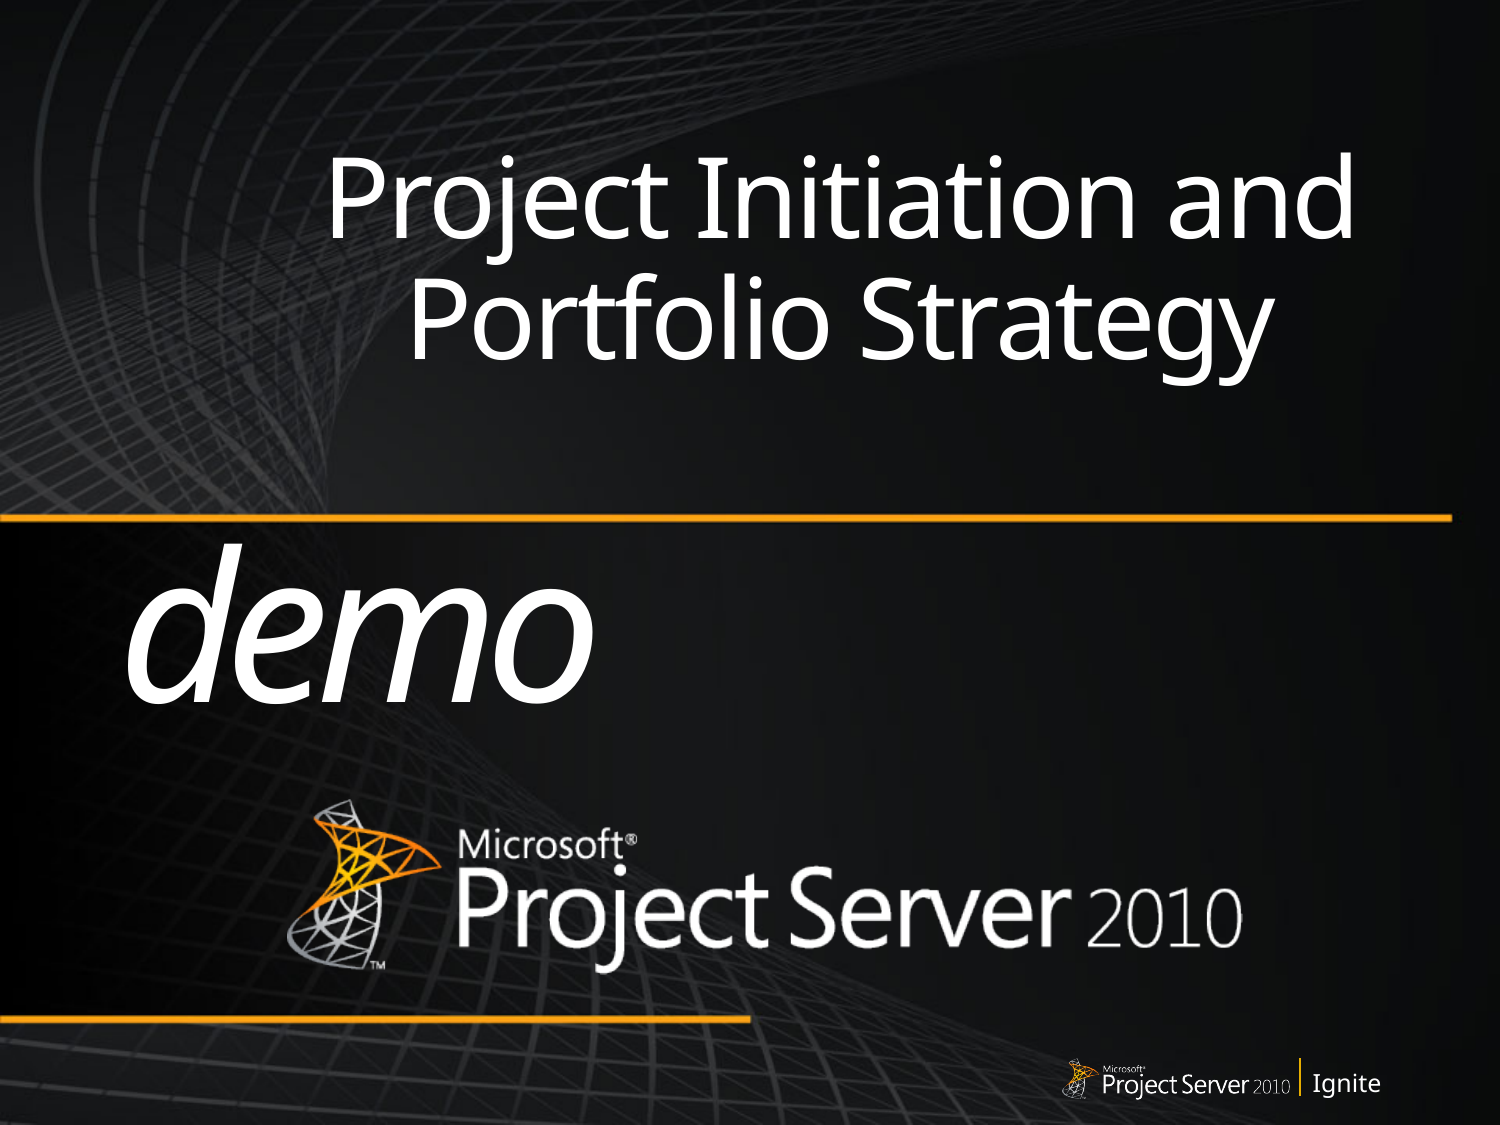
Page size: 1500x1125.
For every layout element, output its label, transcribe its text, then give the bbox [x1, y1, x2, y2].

picture [0, 0, 1500, 1125]
list demo [118, 522, 1380, 750]
title Project Initiation and Portfolio Strategy [262, 137, 1418, 388]
